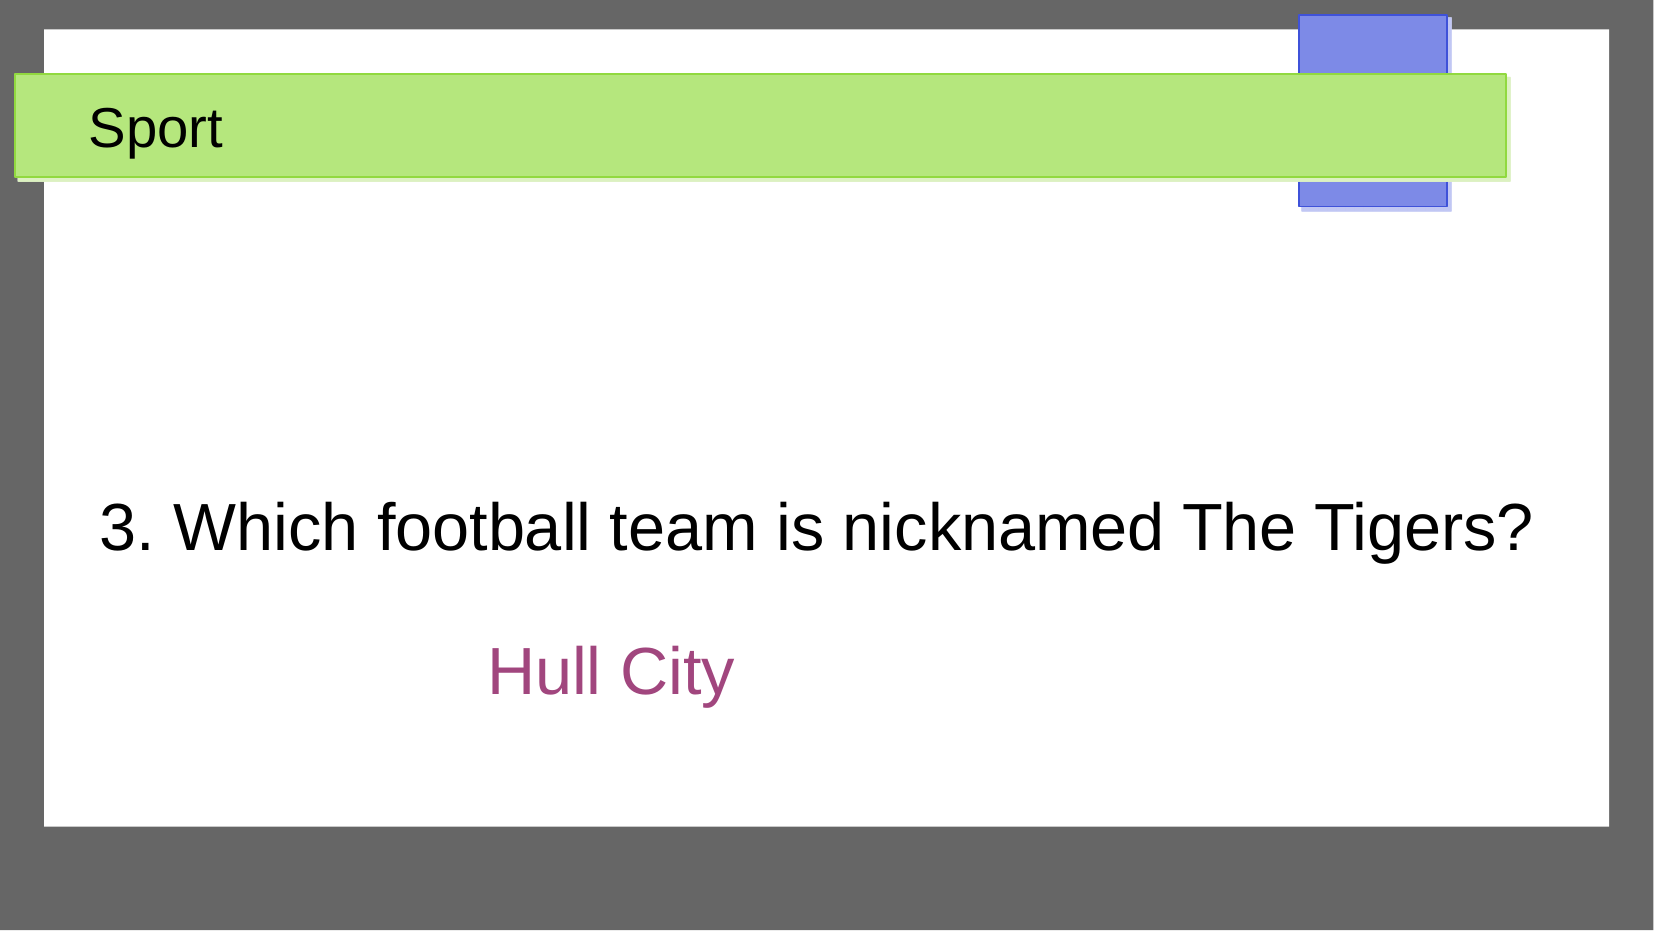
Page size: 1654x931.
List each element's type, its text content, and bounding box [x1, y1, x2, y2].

text_box 3. Which football team is nicknamed The Tigers? [88, 236, 1565, 812]
text_box Hull City [472, 620, 751, 710]
text_box Sport [88, 73, 1506, 178]
